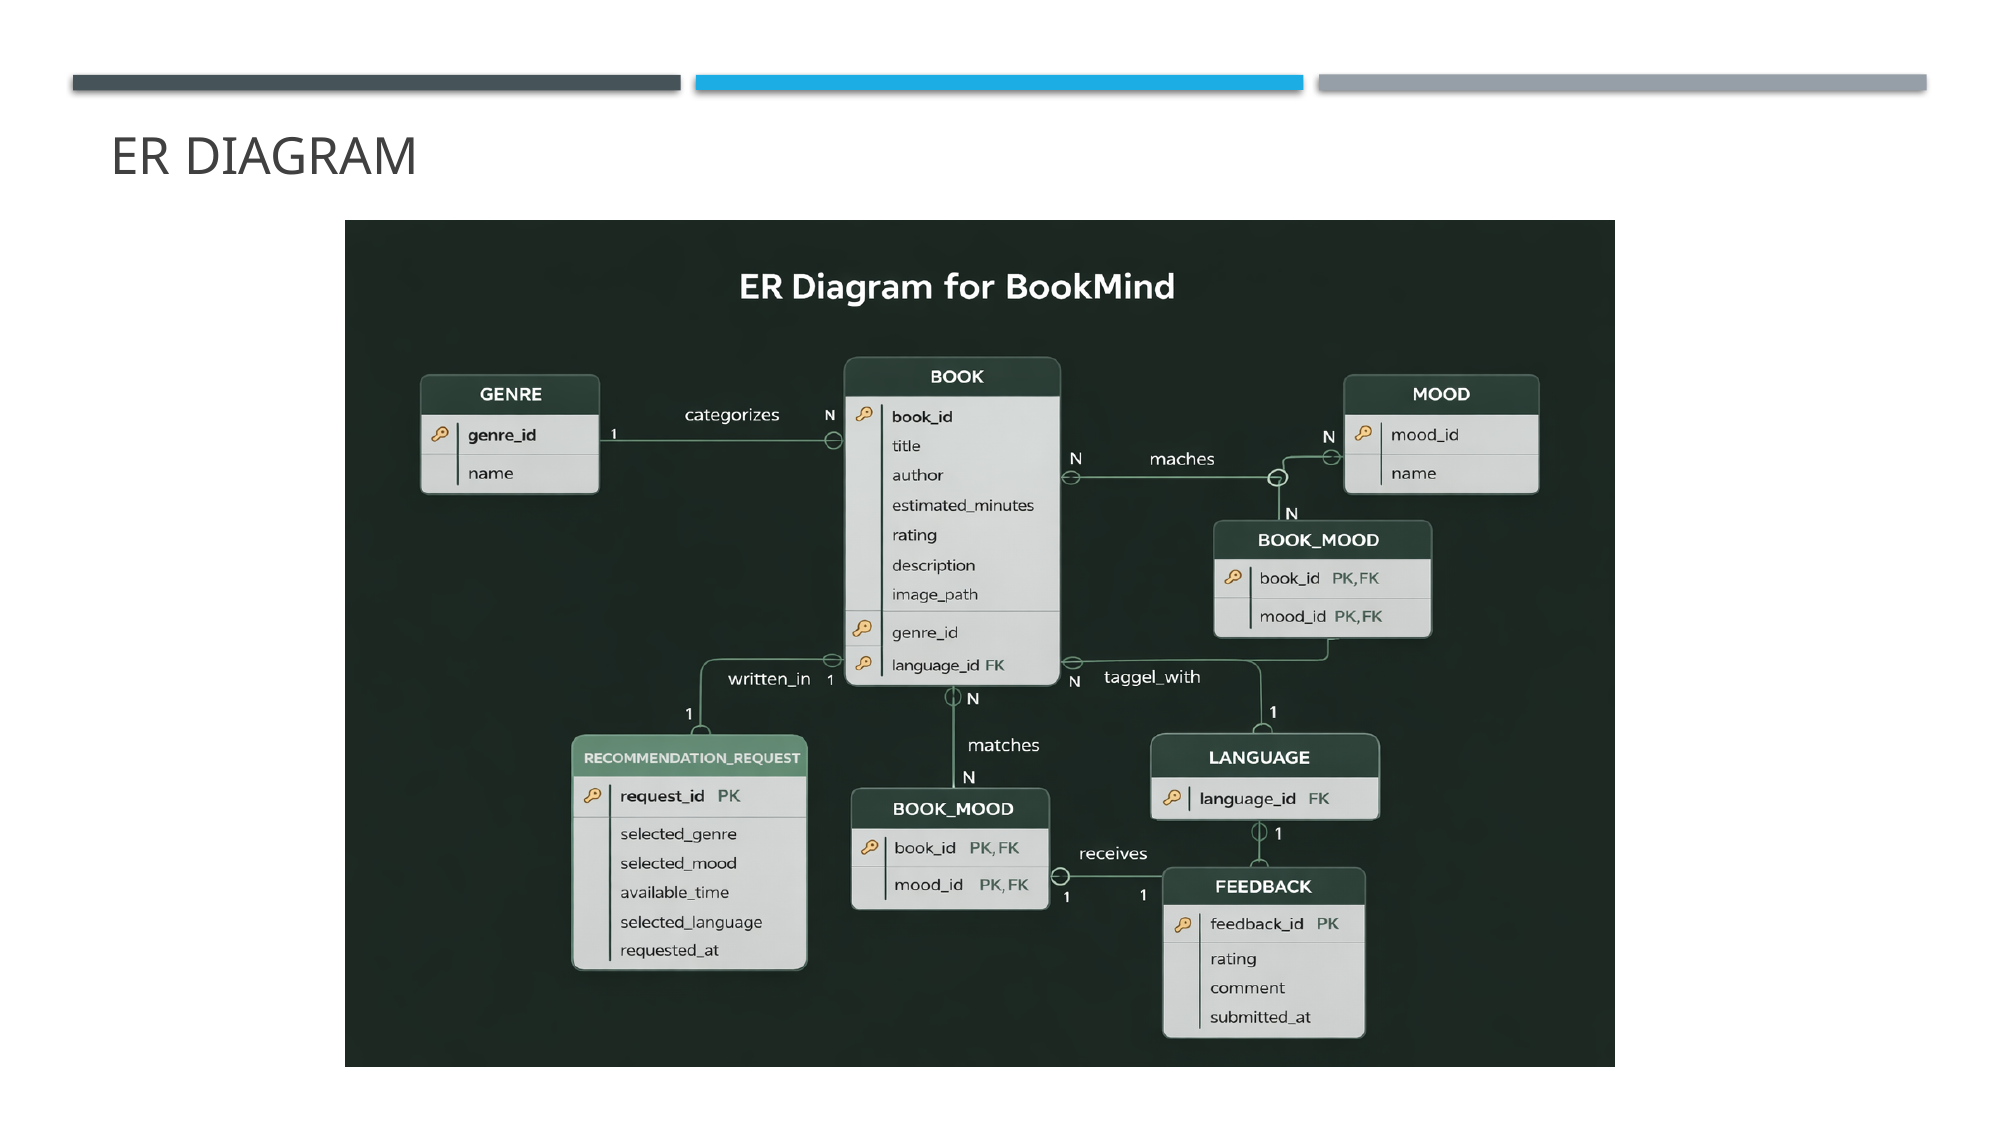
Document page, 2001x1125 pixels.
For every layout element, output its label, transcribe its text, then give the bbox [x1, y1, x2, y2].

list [344, 219, 1615, 1067]
title Er diagram [95, 115, 1905, 192]
